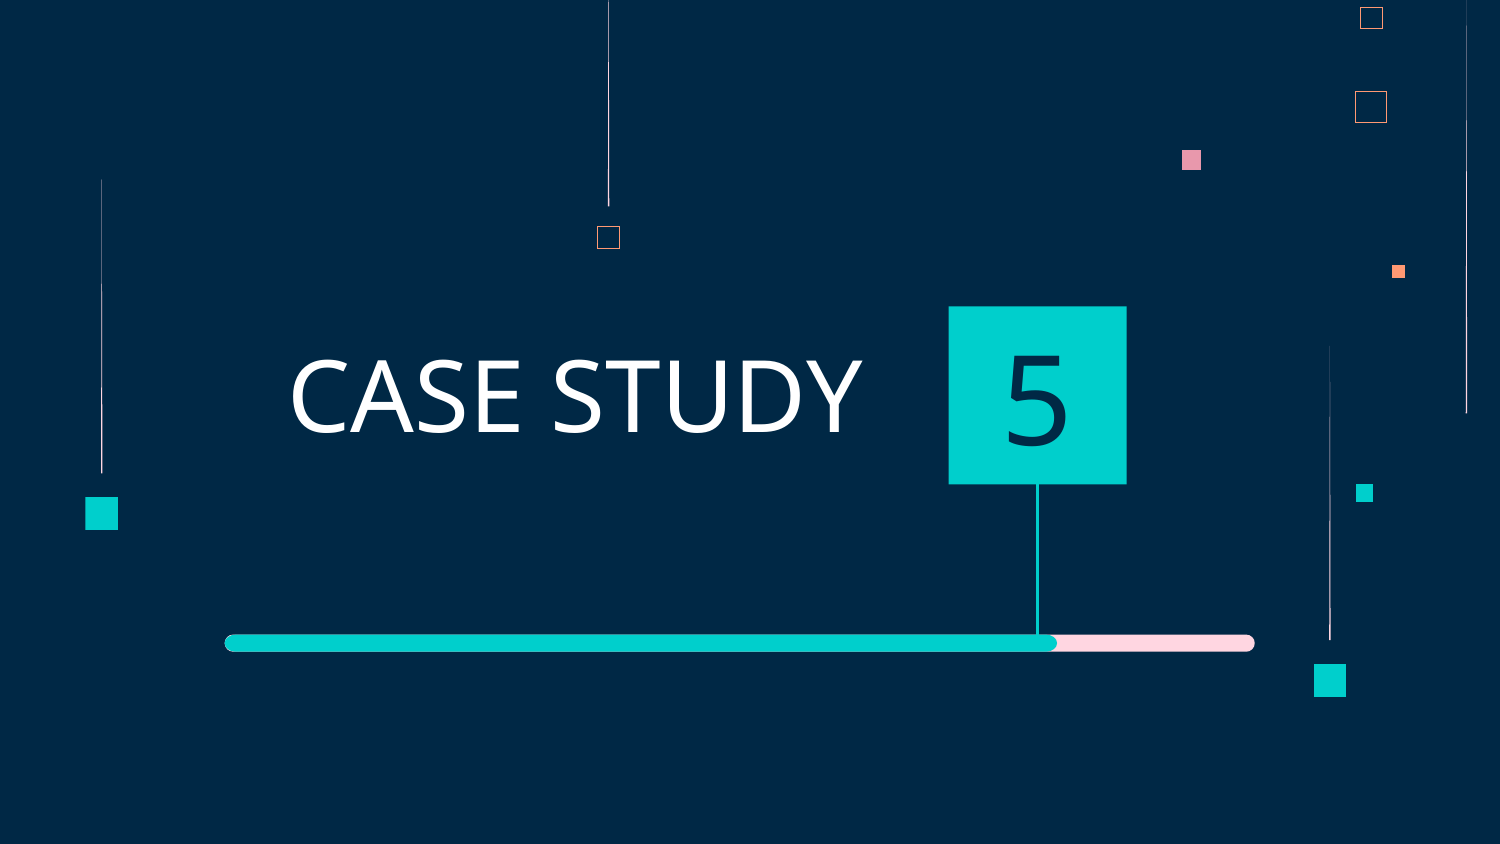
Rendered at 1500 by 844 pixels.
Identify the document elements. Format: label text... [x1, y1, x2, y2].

text_box [948, 306, 1127, 485]
title 5 [957, 348, 1119, 443]
title CASE STUDY [250, 330, 900, 468]
text_box [224, 634, 1058, 652]
text_box [1049, 634, 1255, 652]
